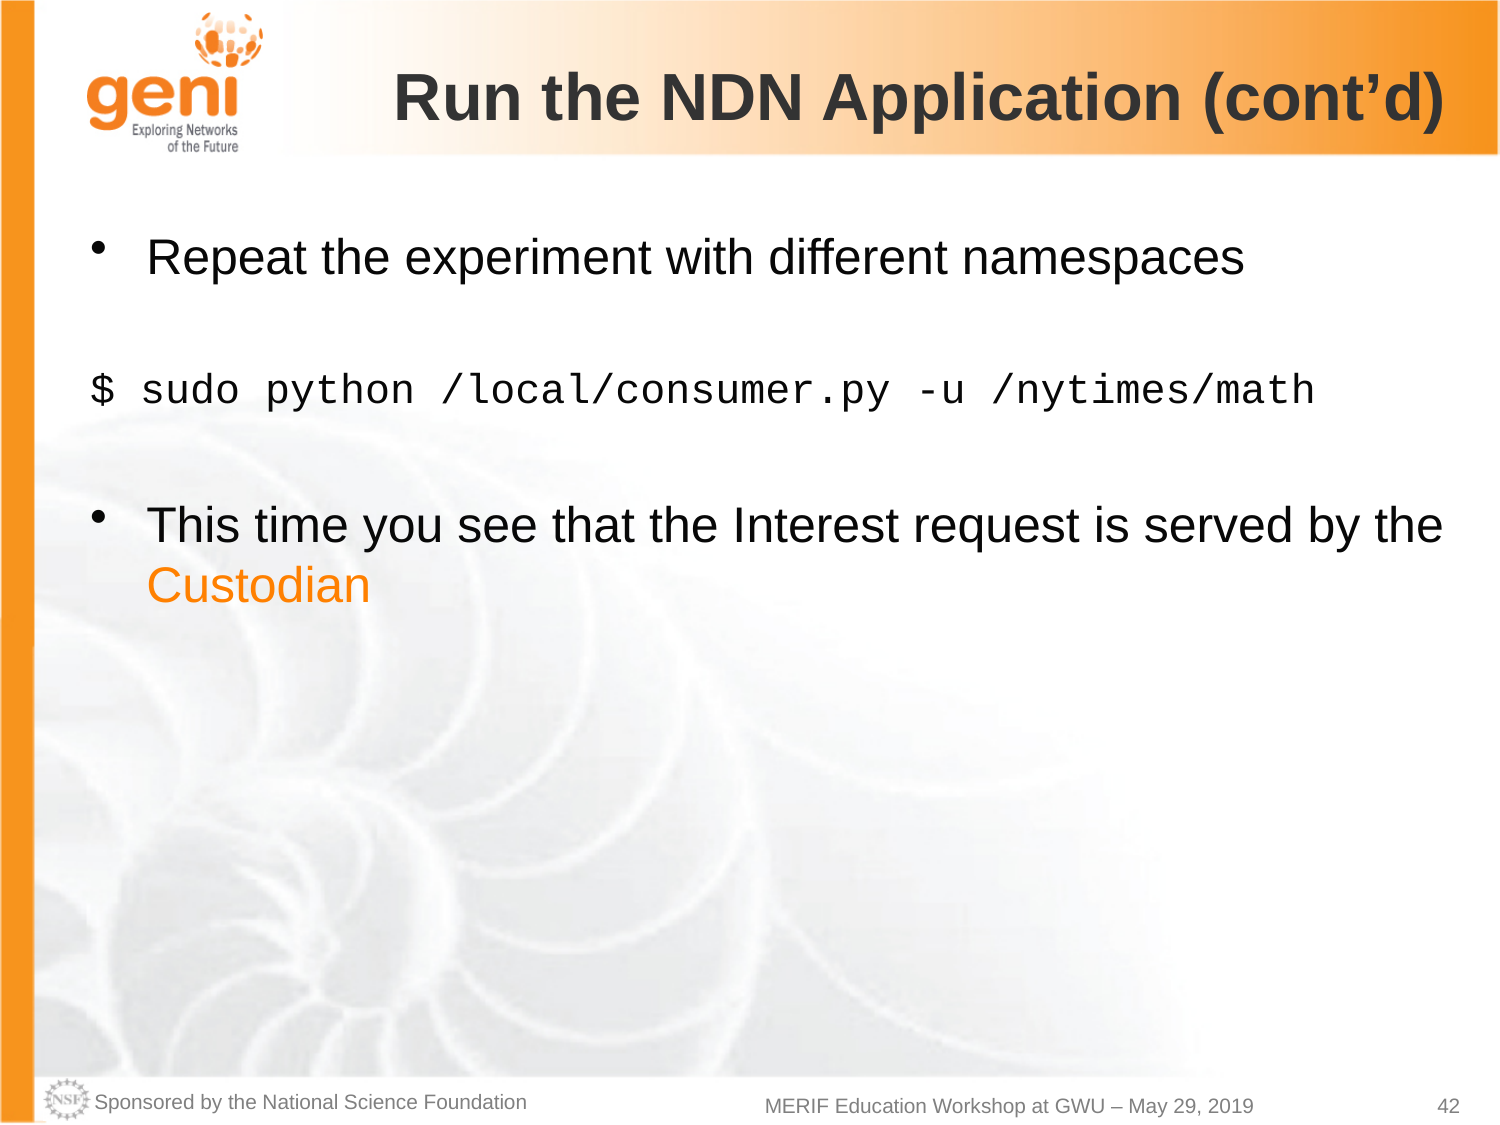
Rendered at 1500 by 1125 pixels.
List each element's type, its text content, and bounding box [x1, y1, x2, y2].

list Repeat the experiment with different namespaces $ sudo python /local/consumer.py -u /nytimes/math This time you see that the Interest request is served by the Custodian [74, 216, 1463, 1020]
title Run the NDN Application (cont’d) [112, 0, 1463, 188]
picture [0, 0, 1500, 1125]
